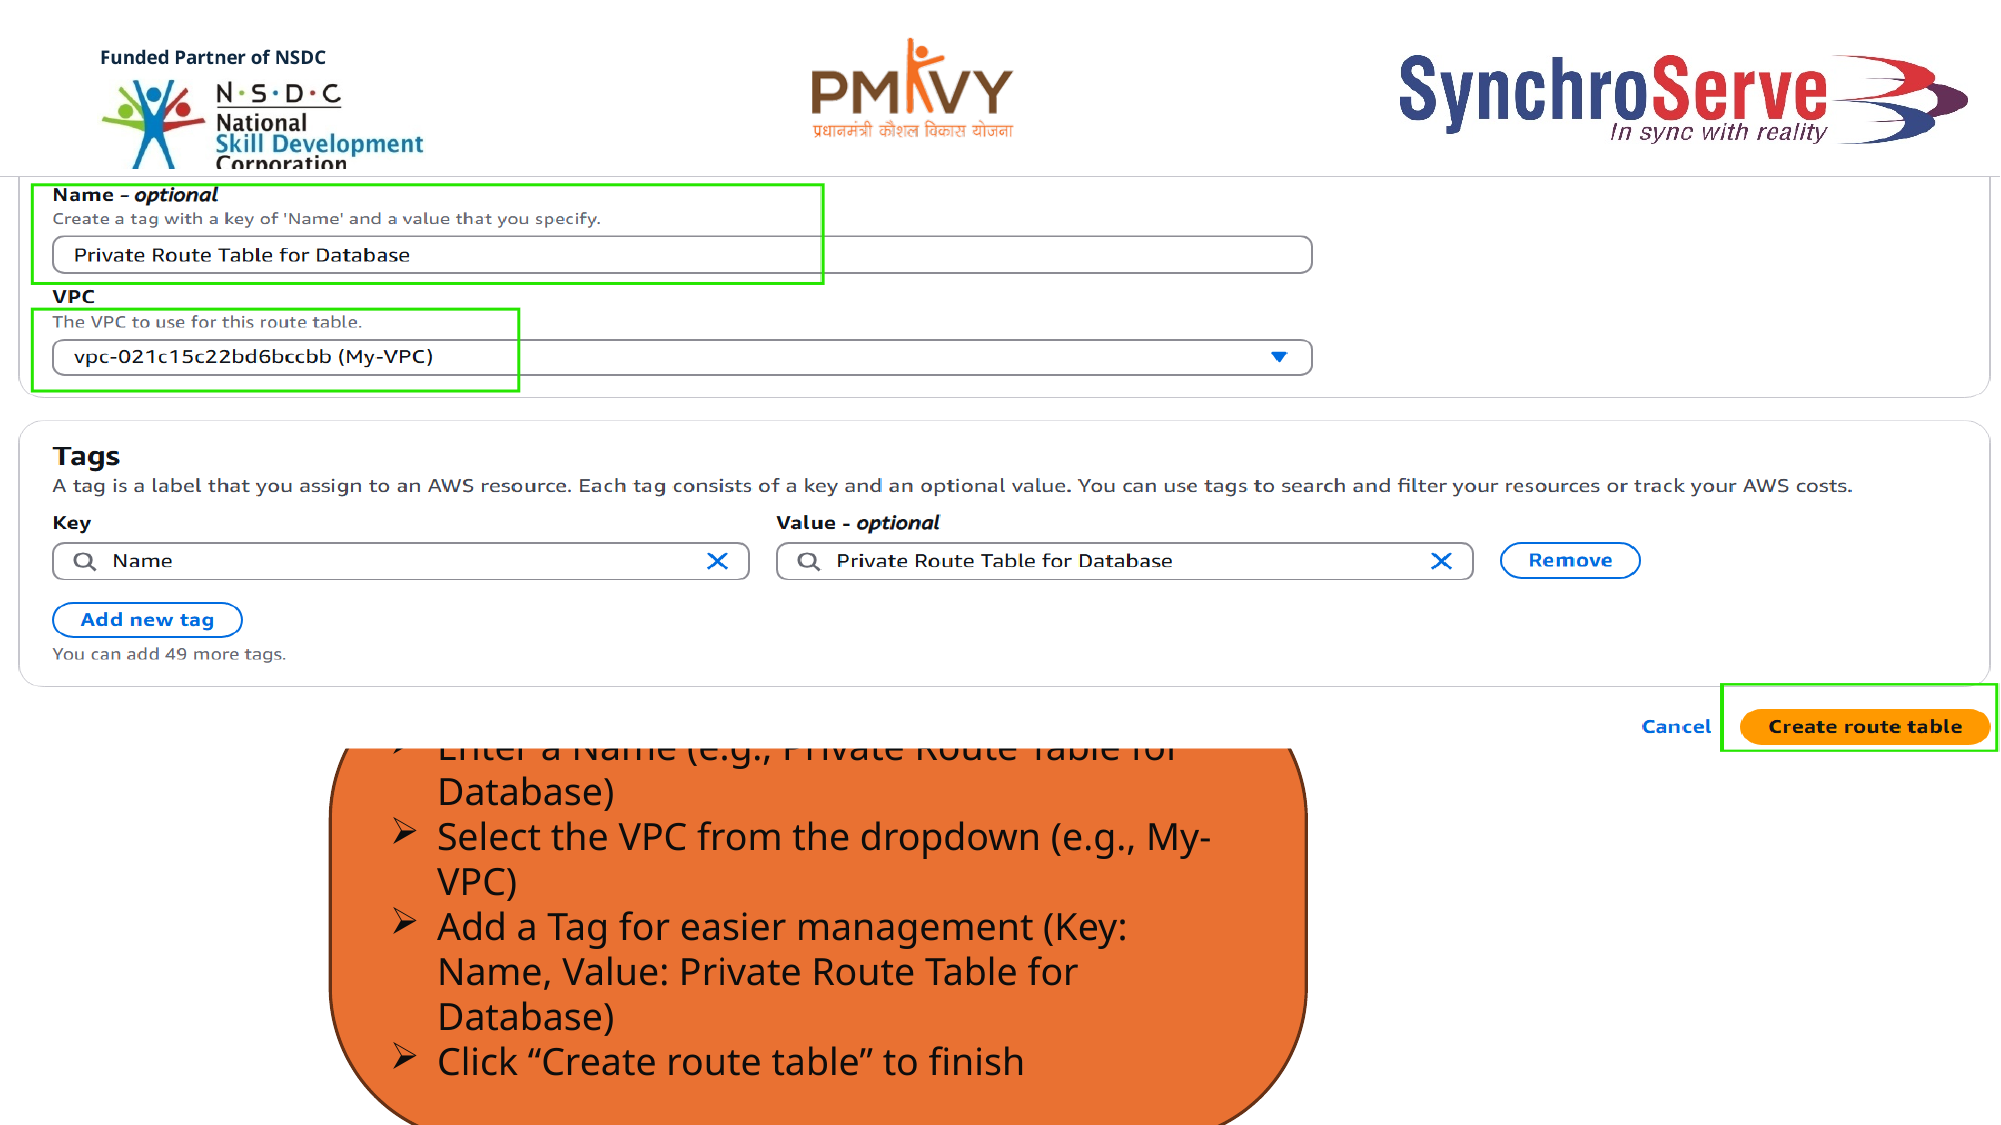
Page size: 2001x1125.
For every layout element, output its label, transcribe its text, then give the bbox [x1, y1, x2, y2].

picture [0, 44, 2000, 752]
picture [1400, 55, 1968, 144]
picture [812, 37, 1014, 138]
text_box Enter a Name (e.g., Private Route Table for Database) Select the VPC from the dropdown (e.g., My-VPC) Add a Tag for easier management (Key: Name, Value: Private Route Table for Database) Click “Create route table” to finish [328, 752, 1308, 1125]
